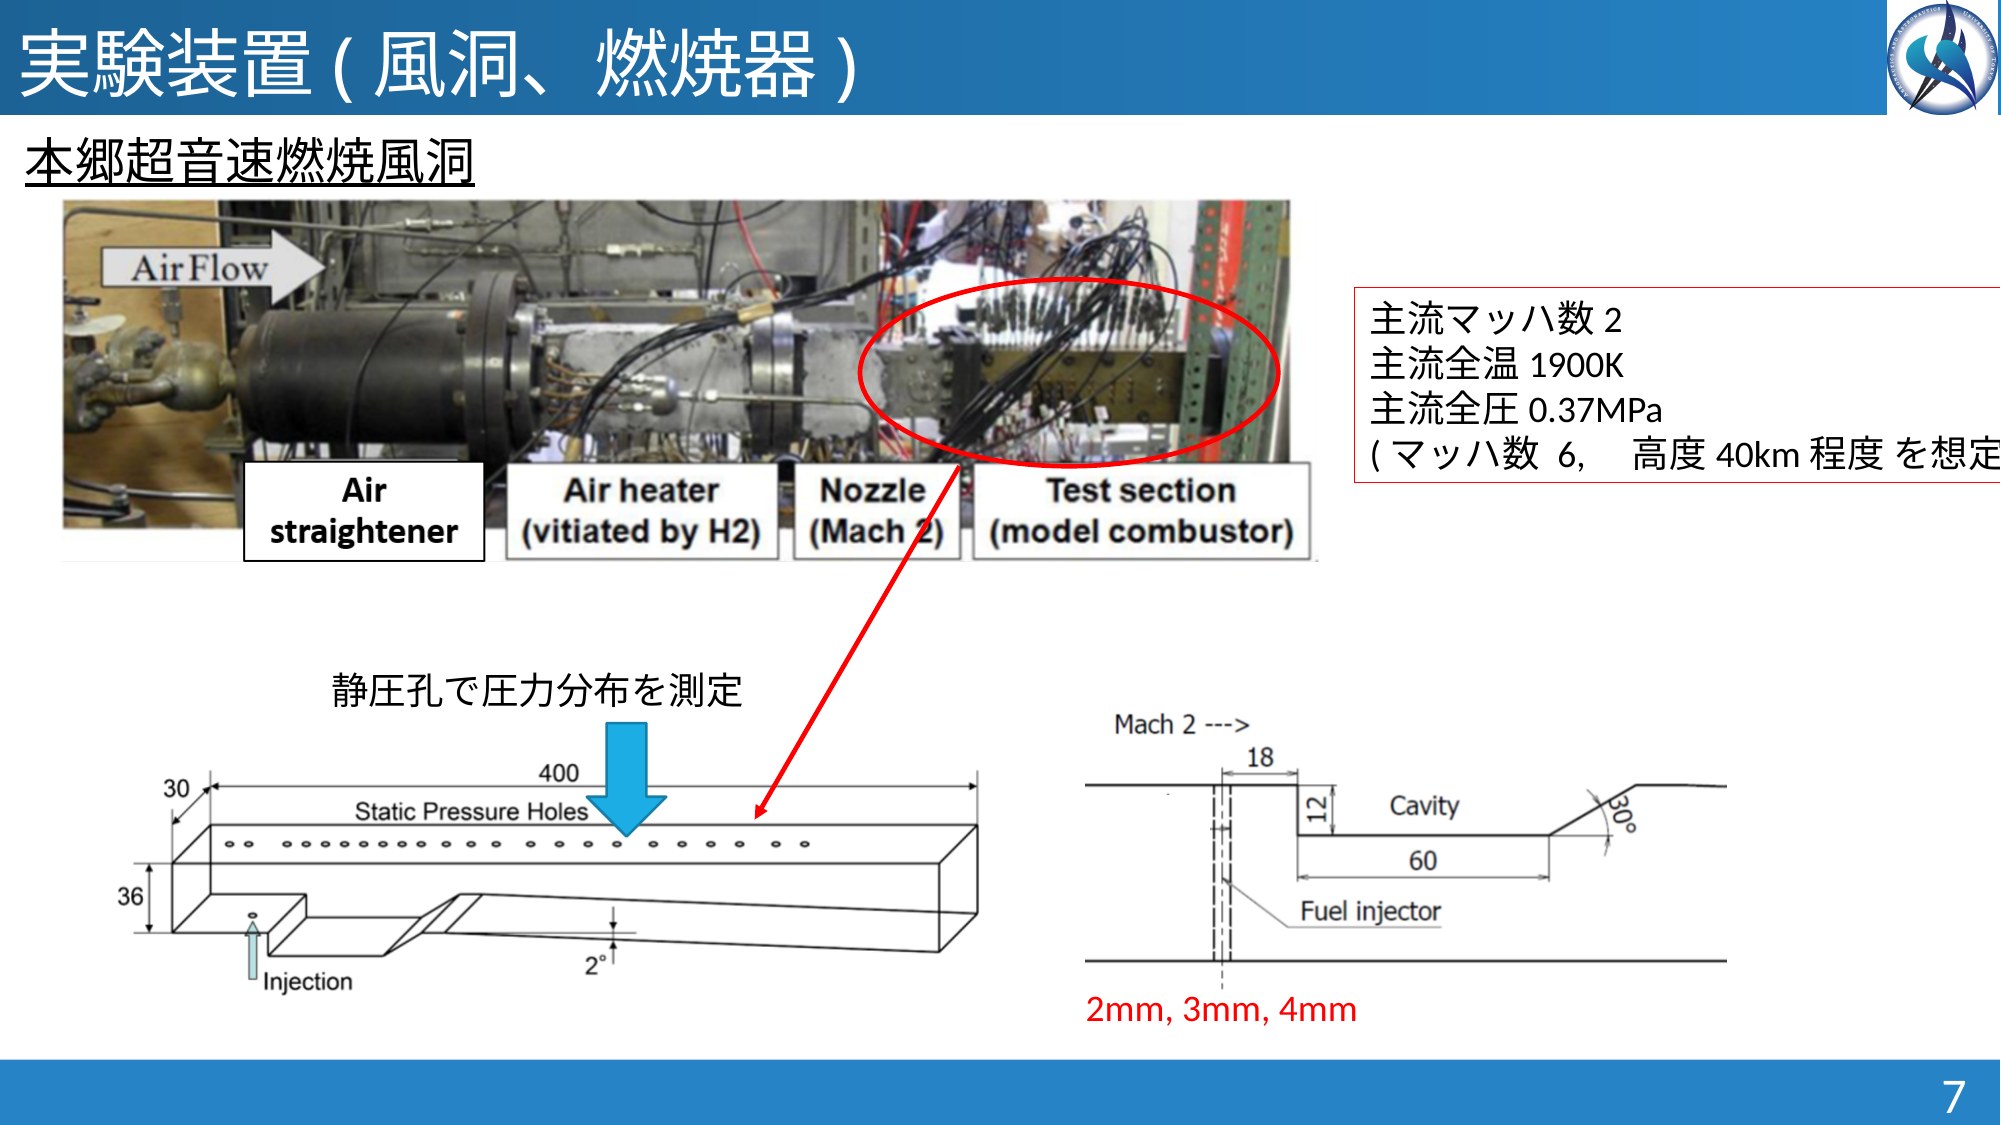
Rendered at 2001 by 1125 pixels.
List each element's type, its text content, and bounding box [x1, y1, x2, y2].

text_box 本郷超音速燃焼風洞 [10, 122, 491, 197]
text_box 静圧孔で圧力分布を測定 [316, 659, 751, 720]
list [60, 197, 1319, 576]
slide_number 7 [1766, 1059, 1982, 1125]
picture [1084, 681, 1727, 1006]
picture [115, 740, 1001, 1008]
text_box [754, 465, 960, 821]
text_box 2mm, 3mm, 4mm [1070, 976, 1373, 1037]
text_box 主流マッハ数2 主流全温1900K 主流全圧0.37MPa (マッハ数 6, 高度40km程度 を想定) [1354, 287, 2000, 483]
picture [1887, 0, 1998, 115]
title 実験装置(風洞、燃焼器) [2, 0, 1508, 115]
text_box [605, 721, 648, 737]
